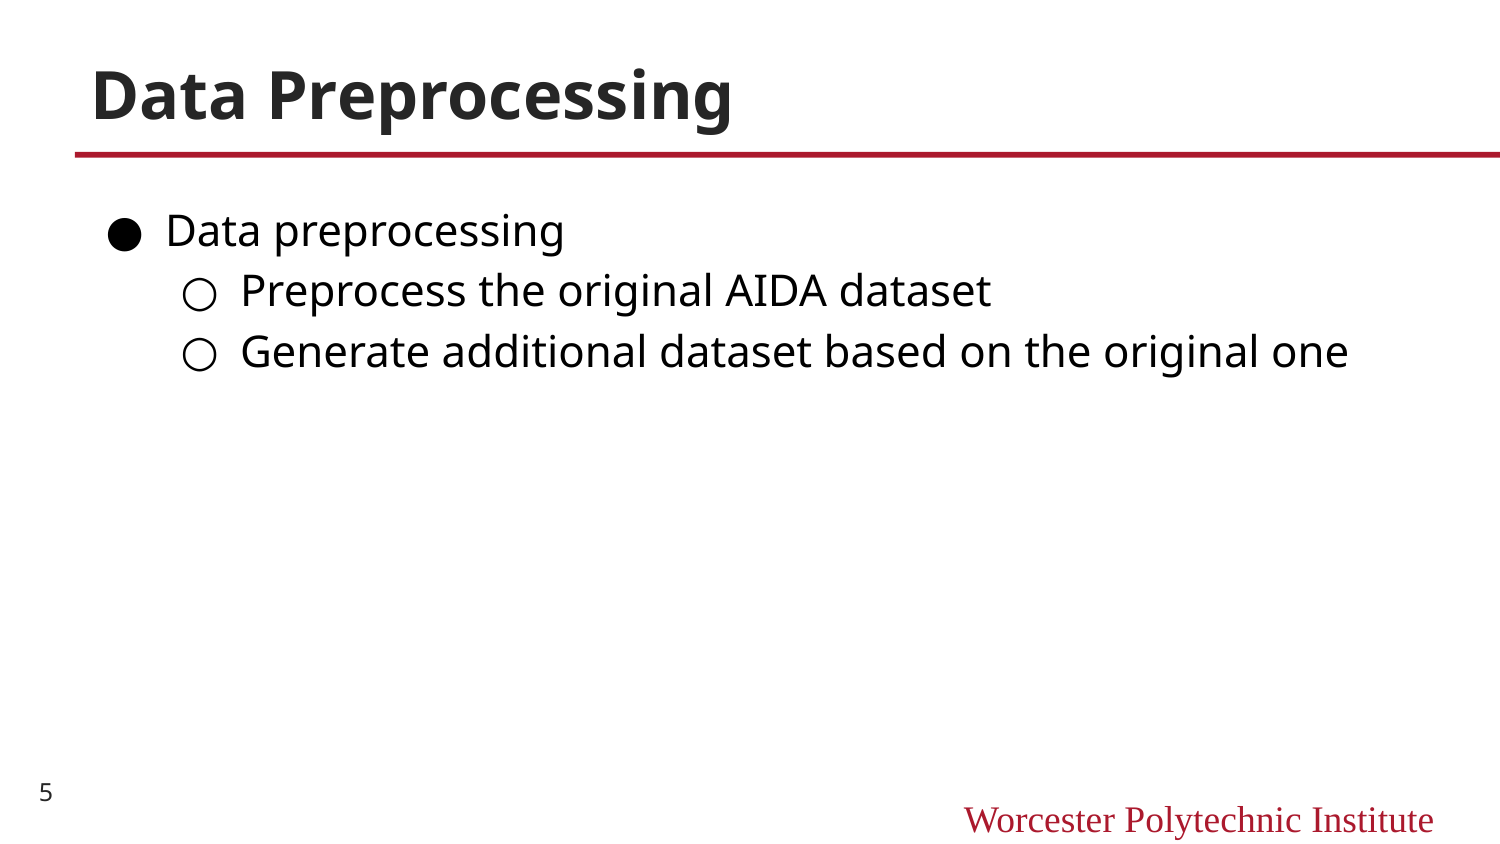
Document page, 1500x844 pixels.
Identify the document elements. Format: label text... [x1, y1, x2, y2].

title Data Preprocessing [75, 42, 1425, 141]
slide_number ‹#› [23, 775, 99, 812]
list Data preprocessing Preprocess the original AIDA dataset Generate additional dataset based on the original one [75, 187, 1425, 760]
